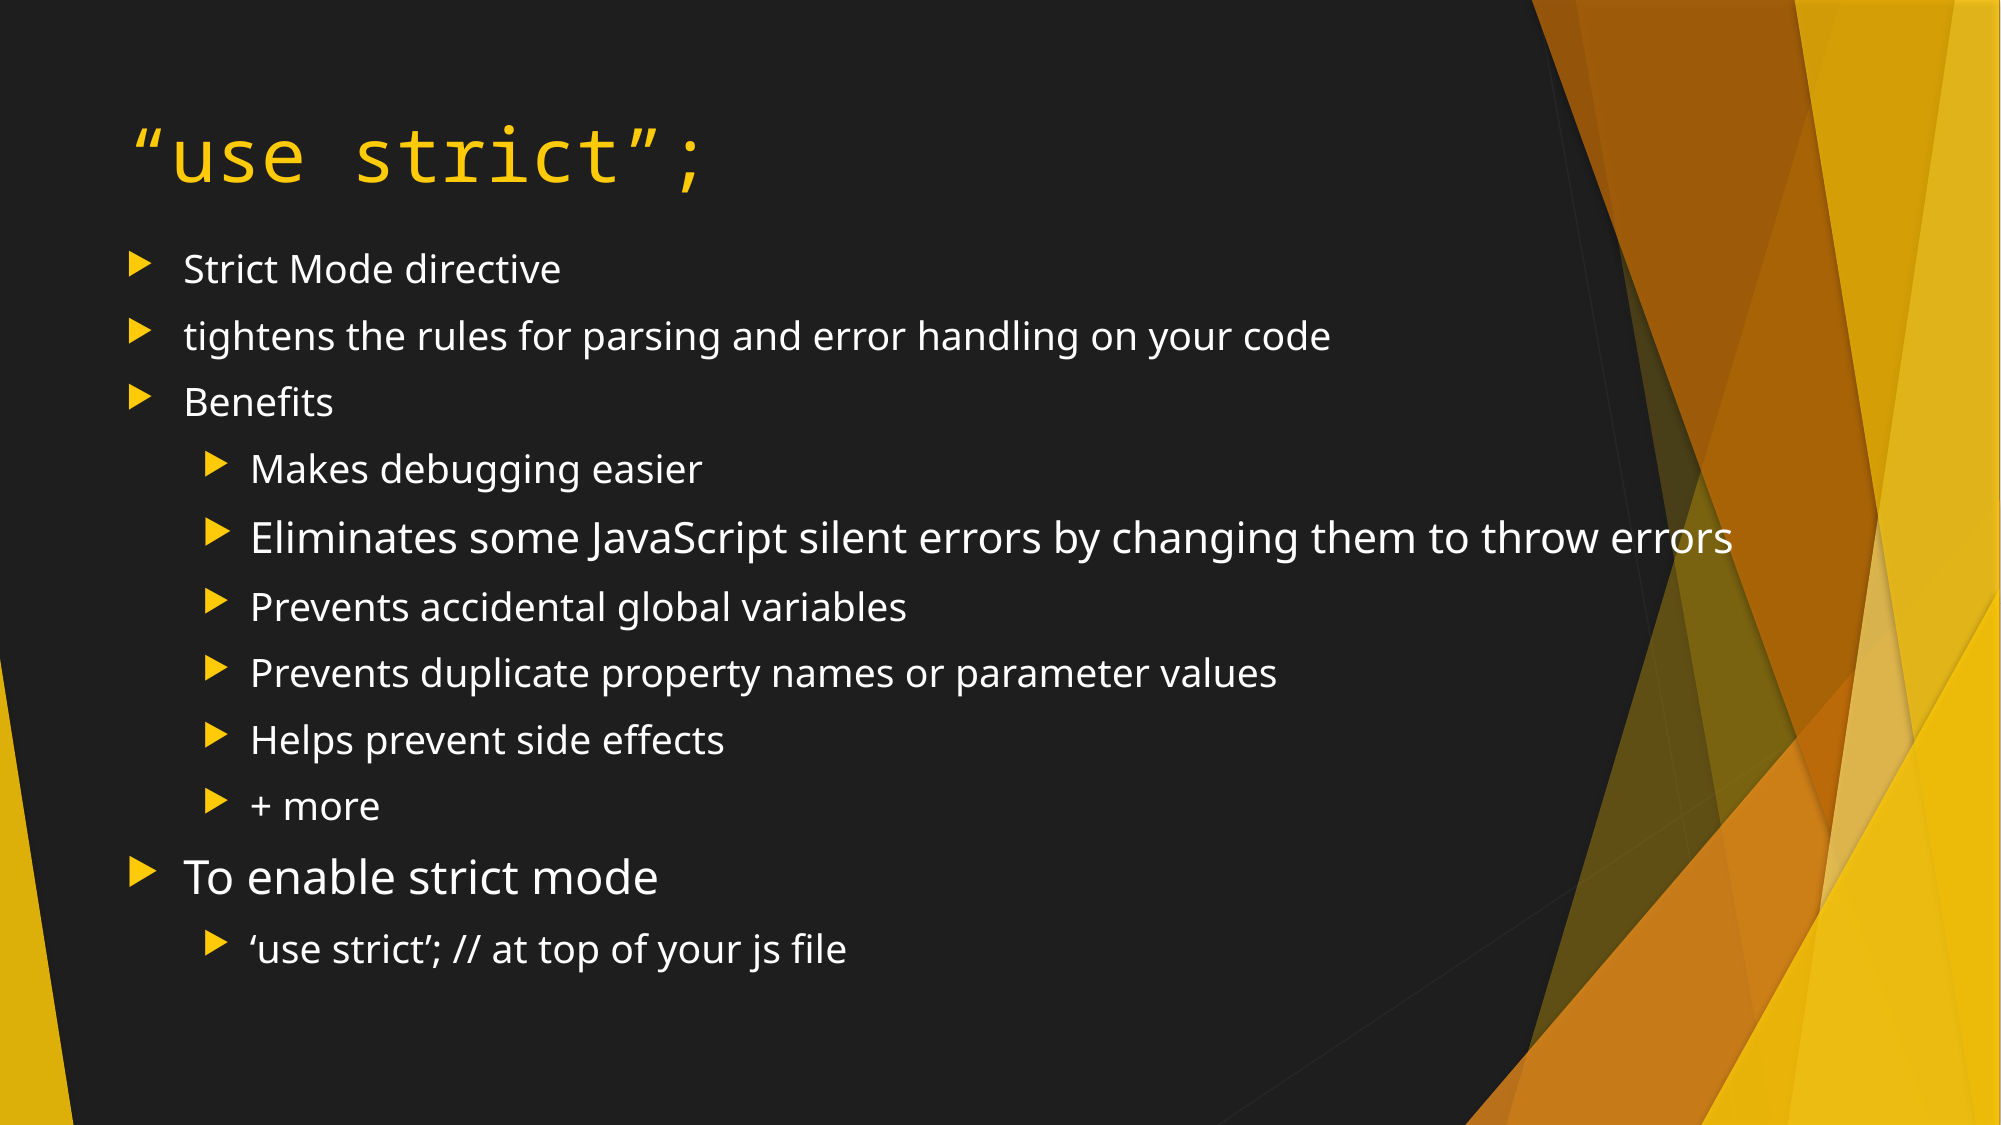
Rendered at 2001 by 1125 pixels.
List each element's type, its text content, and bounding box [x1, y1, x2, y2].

title “use strict”; [111, 99, 1522, 234]
list Strict Mode directive tightens the rules for parsing and error handling on your code Benefits Makes debugging easier Eliminates some JavaScript silent errors by changing them to throw errors Prevents accidental global variables Prevents duplicate property names or parameter values Helps prevent side effects + more To enable strict mode ‘use strict’; // at top of your js file [111, 237, 1869, 981]
